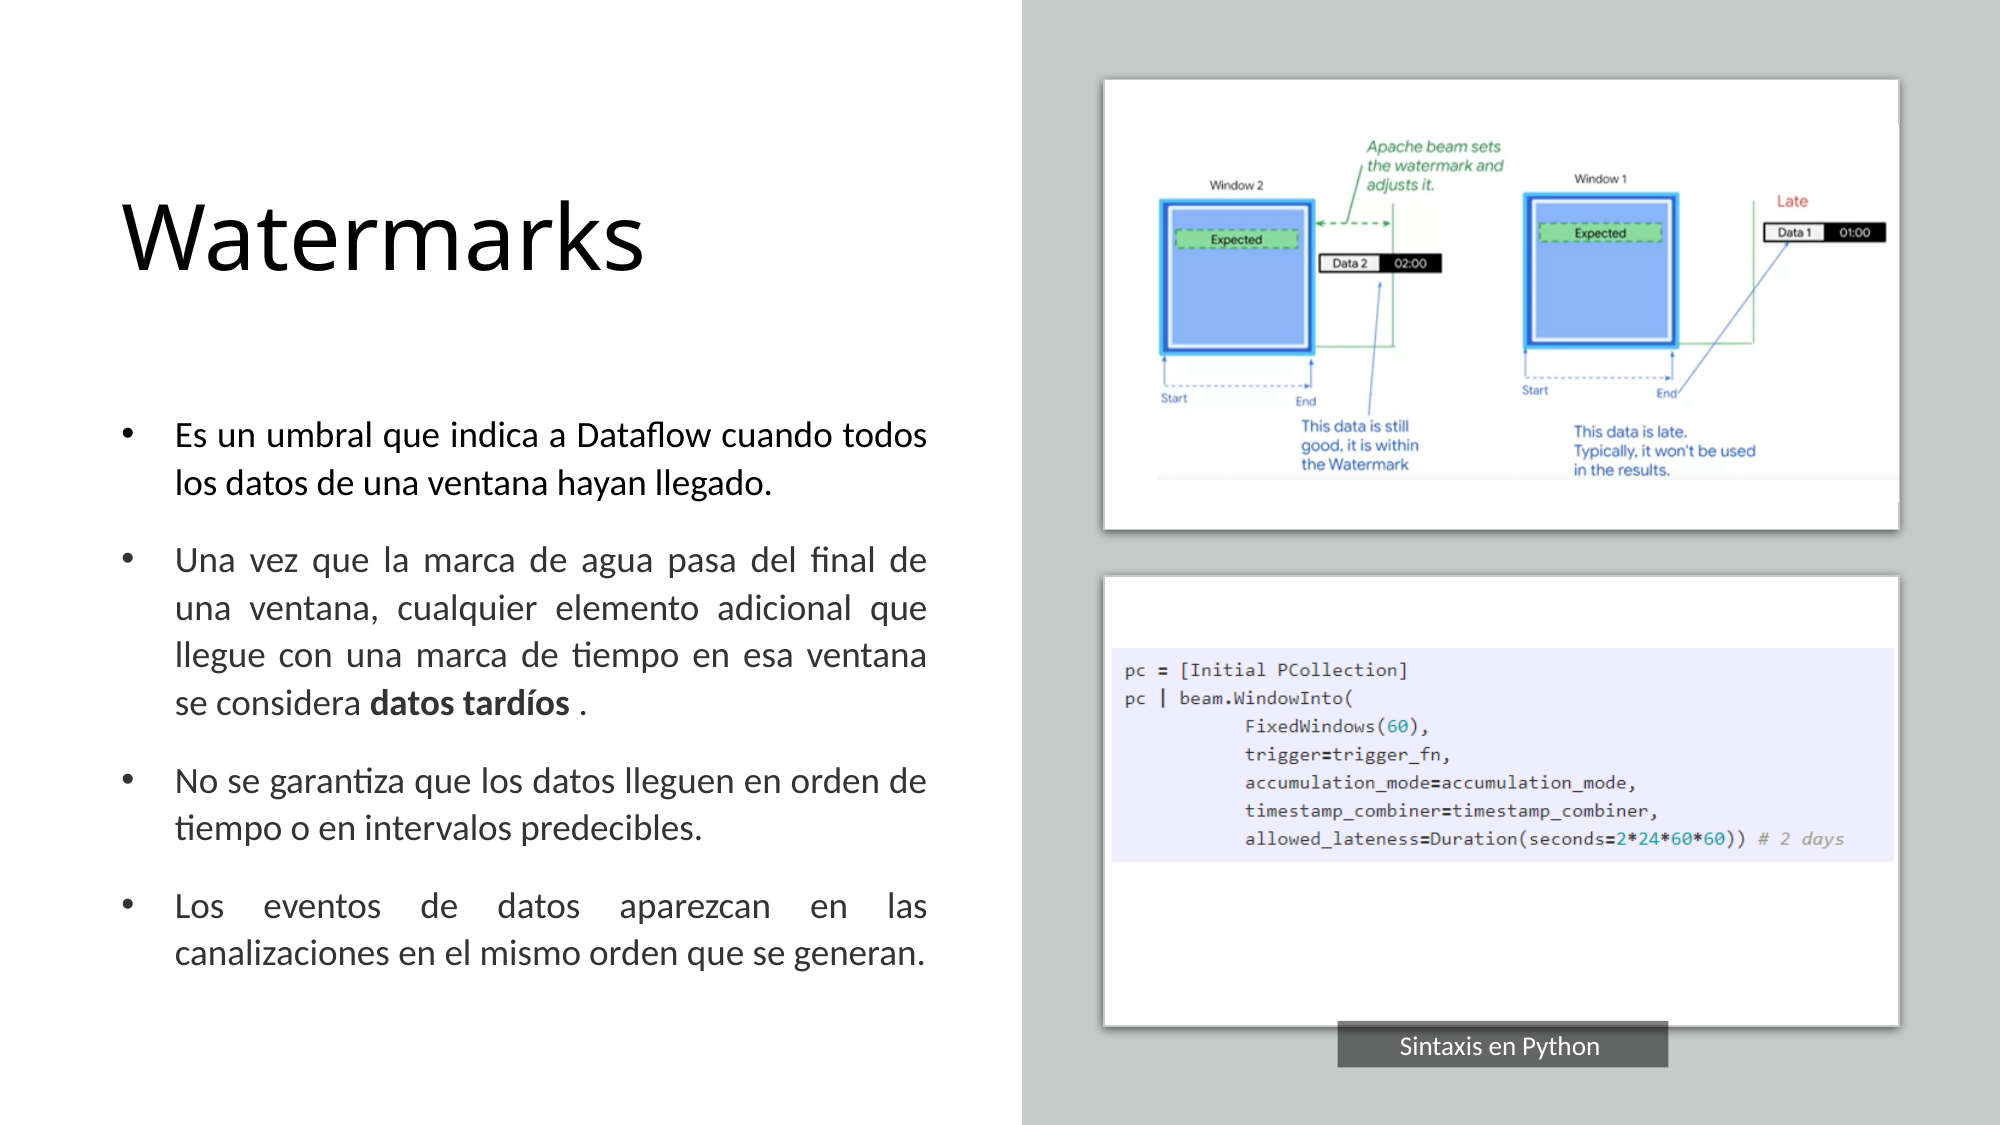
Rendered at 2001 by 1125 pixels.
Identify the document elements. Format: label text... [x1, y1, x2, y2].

text_box Sintaxis en Python [1337, 1020, 1669, 1068]
picture [1157, 125, 1899, 502]
text_box [1103, 78, 1900, 530]
title Watermarks [106, 103, 944, 379]
list Es un umbral que indica a Dataflow cuando todos los datos de una ventana hayan llegado. Una vez que la marca de agua pasa del final de una ventana, cualquier elemento adicional que llegue con una marca de tiempo en esa ventana se considera datos tardíos . No se garantiza que los datos lleguen en orden de tiempo o en intervalos predecibles. Los eventos de datos aparezcan en las canalizaciones en el mismo orden que se generan. [106, 399, 944, 1021]
picture [1112, 648, 1894, 862]
text_box [1021, 0, 2000, 1125]
text_box [1103, 575, 1900, 1027]
